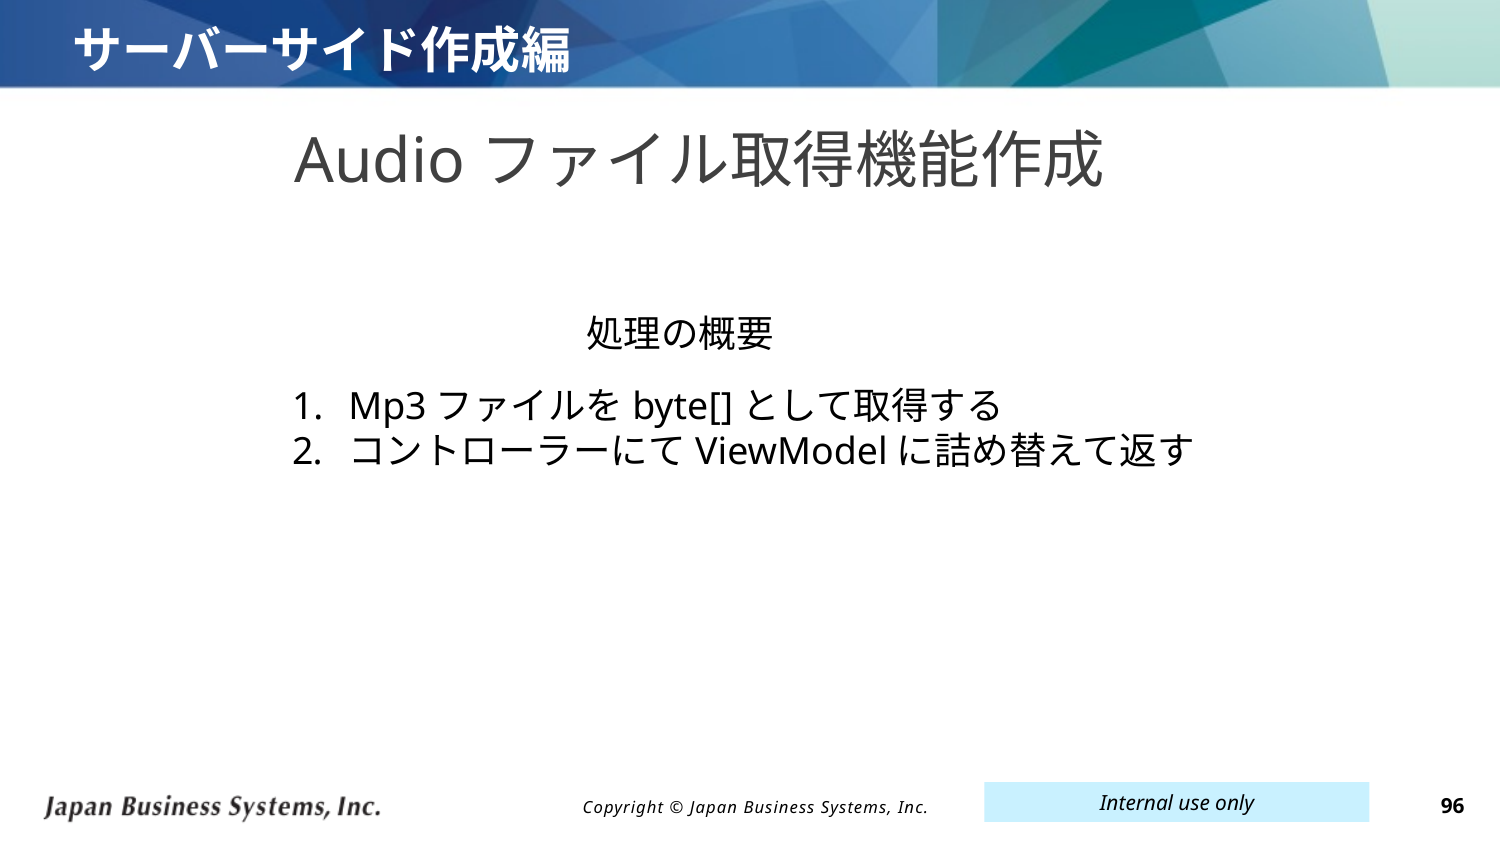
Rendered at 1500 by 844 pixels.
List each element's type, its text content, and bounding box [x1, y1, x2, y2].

title サーバーサイド作成編 [57, 10, 1441, 79]
text_box 処理の概要 [571, 303, 789, 363]
text_box Mp3ファイルをbyte[]として取得する コントローラーにてViewModelに詰め替えて返す [277, 374, 1210, 525]
text_box Audioファイル取得機能作成 [279, 112, 1145, 193]
picture [0, 0, 1500, 844]
